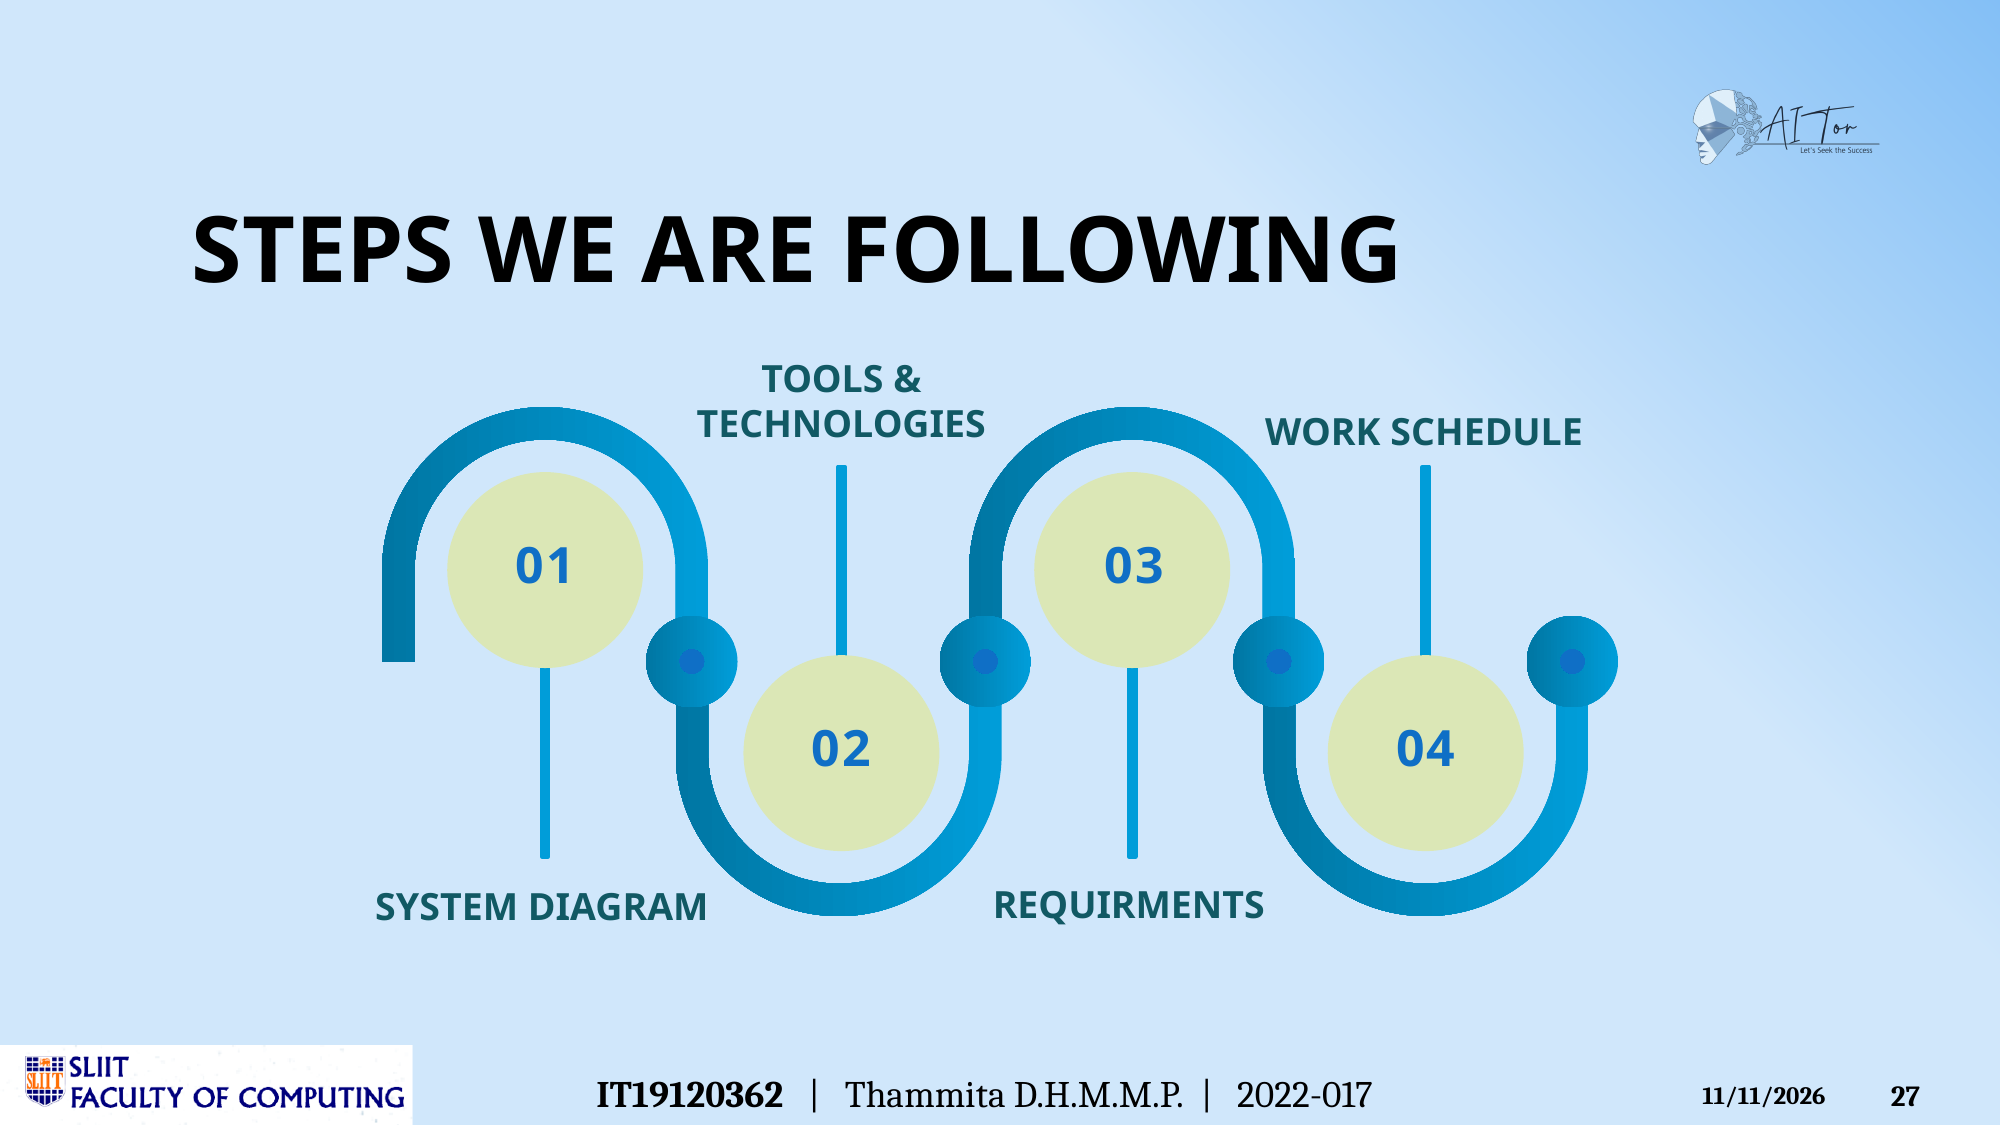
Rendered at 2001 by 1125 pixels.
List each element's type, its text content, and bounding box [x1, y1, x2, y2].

title STEPS WE ARE FOLLOWING [176, 125, 1877, 367]
text_box IT19120362 | Thammita D.H.M.M.P. | 2022-017 [580, 1060, 1702, 1124]
picture [0, 1045, 413, 1125]
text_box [350, 347, 1621, 933]
picture [1657, 72, 1932, 178]
